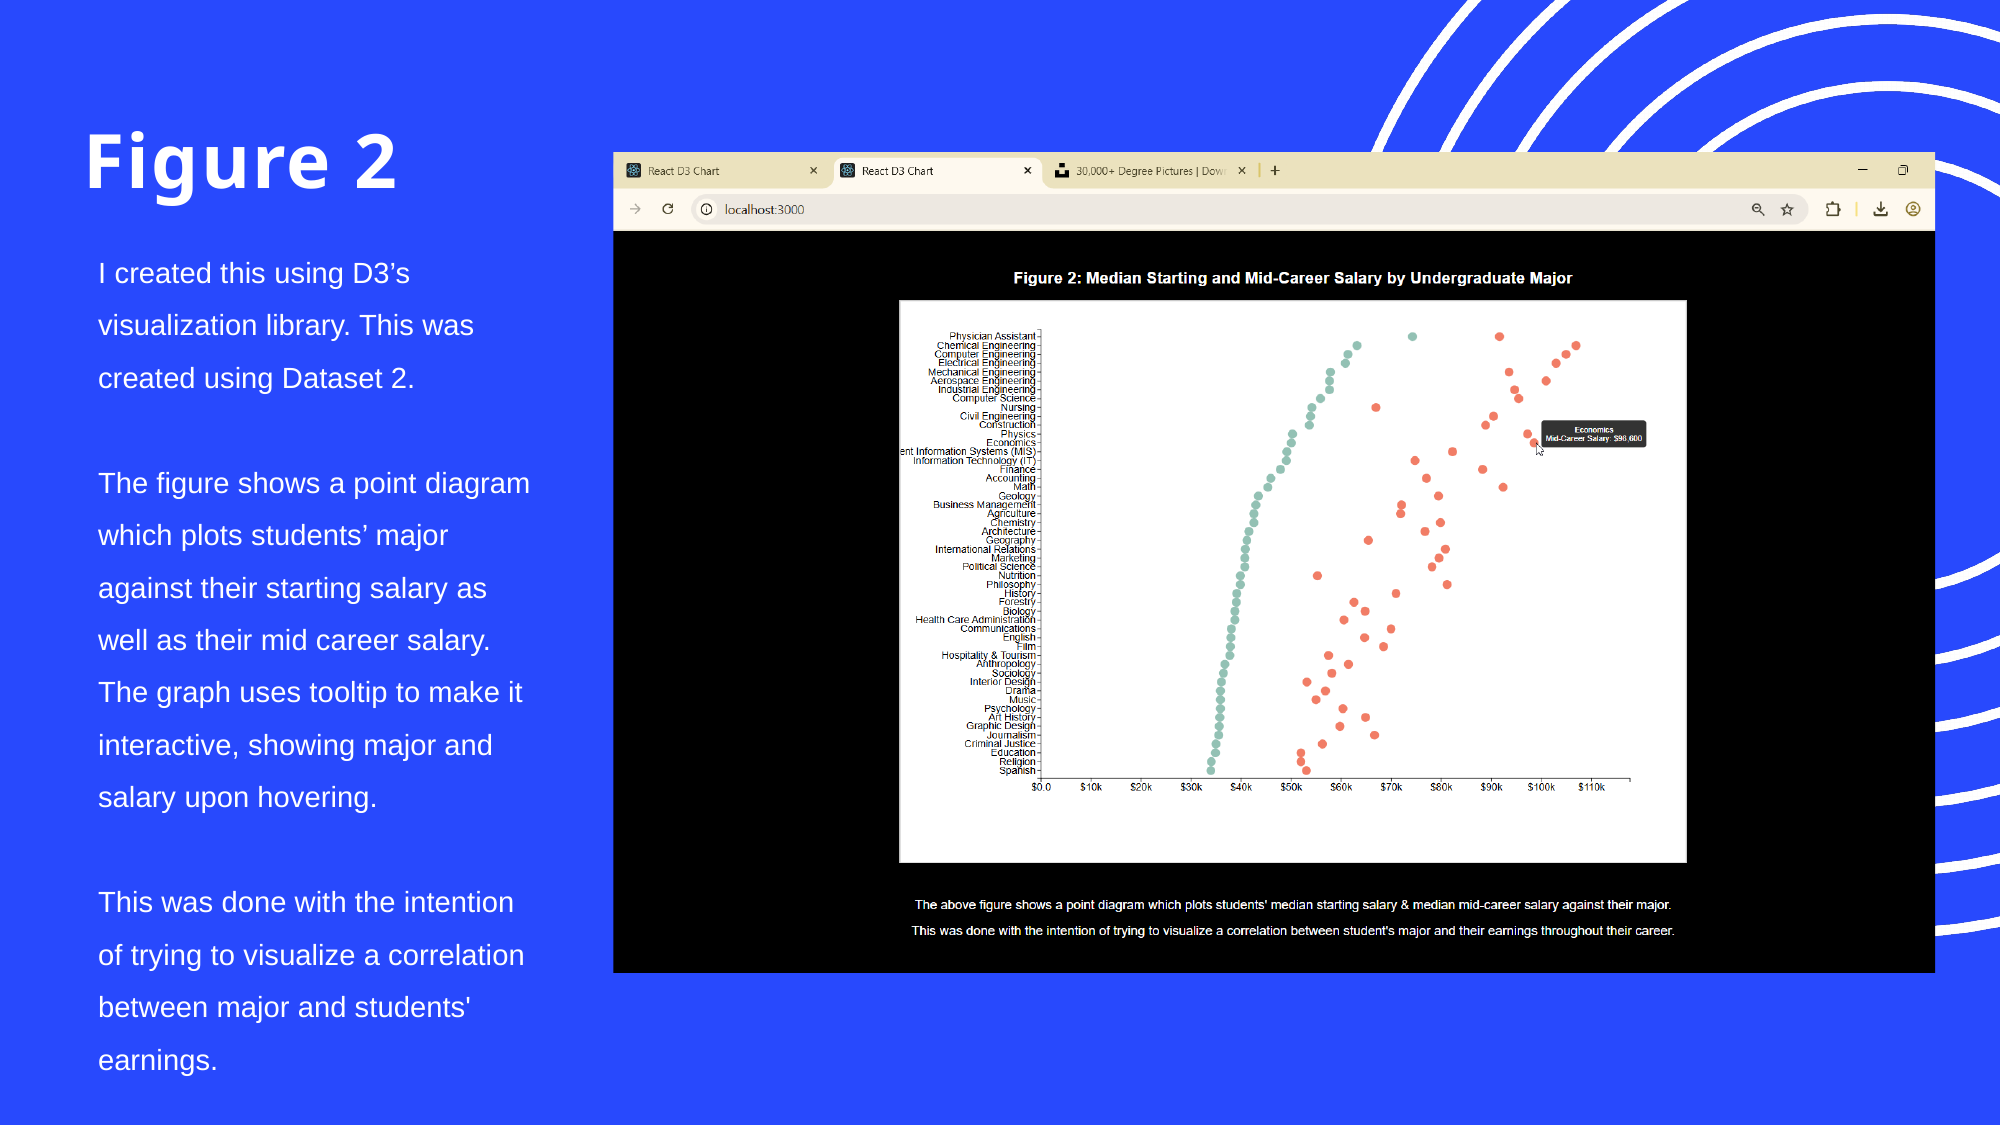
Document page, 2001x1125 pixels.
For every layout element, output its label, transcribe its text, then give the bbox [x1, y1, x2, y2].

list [613, 152, 1936, 973]
text_box I created this using D3’s visualization library. This was created using Dataset 2. The figure shows a point diagram which plots students’ major against their starting salary as well as their mid career salary. The graph uses tooltip to make it interactive, showing major and salary upon hovering. This was done with the intention of trying to visualize a correlation between major and students' earnings. [83, 229, 547, 1084]
title Figure 2 [83, 123, 488, 229]
picture [1325, 0, 2000, 938]
